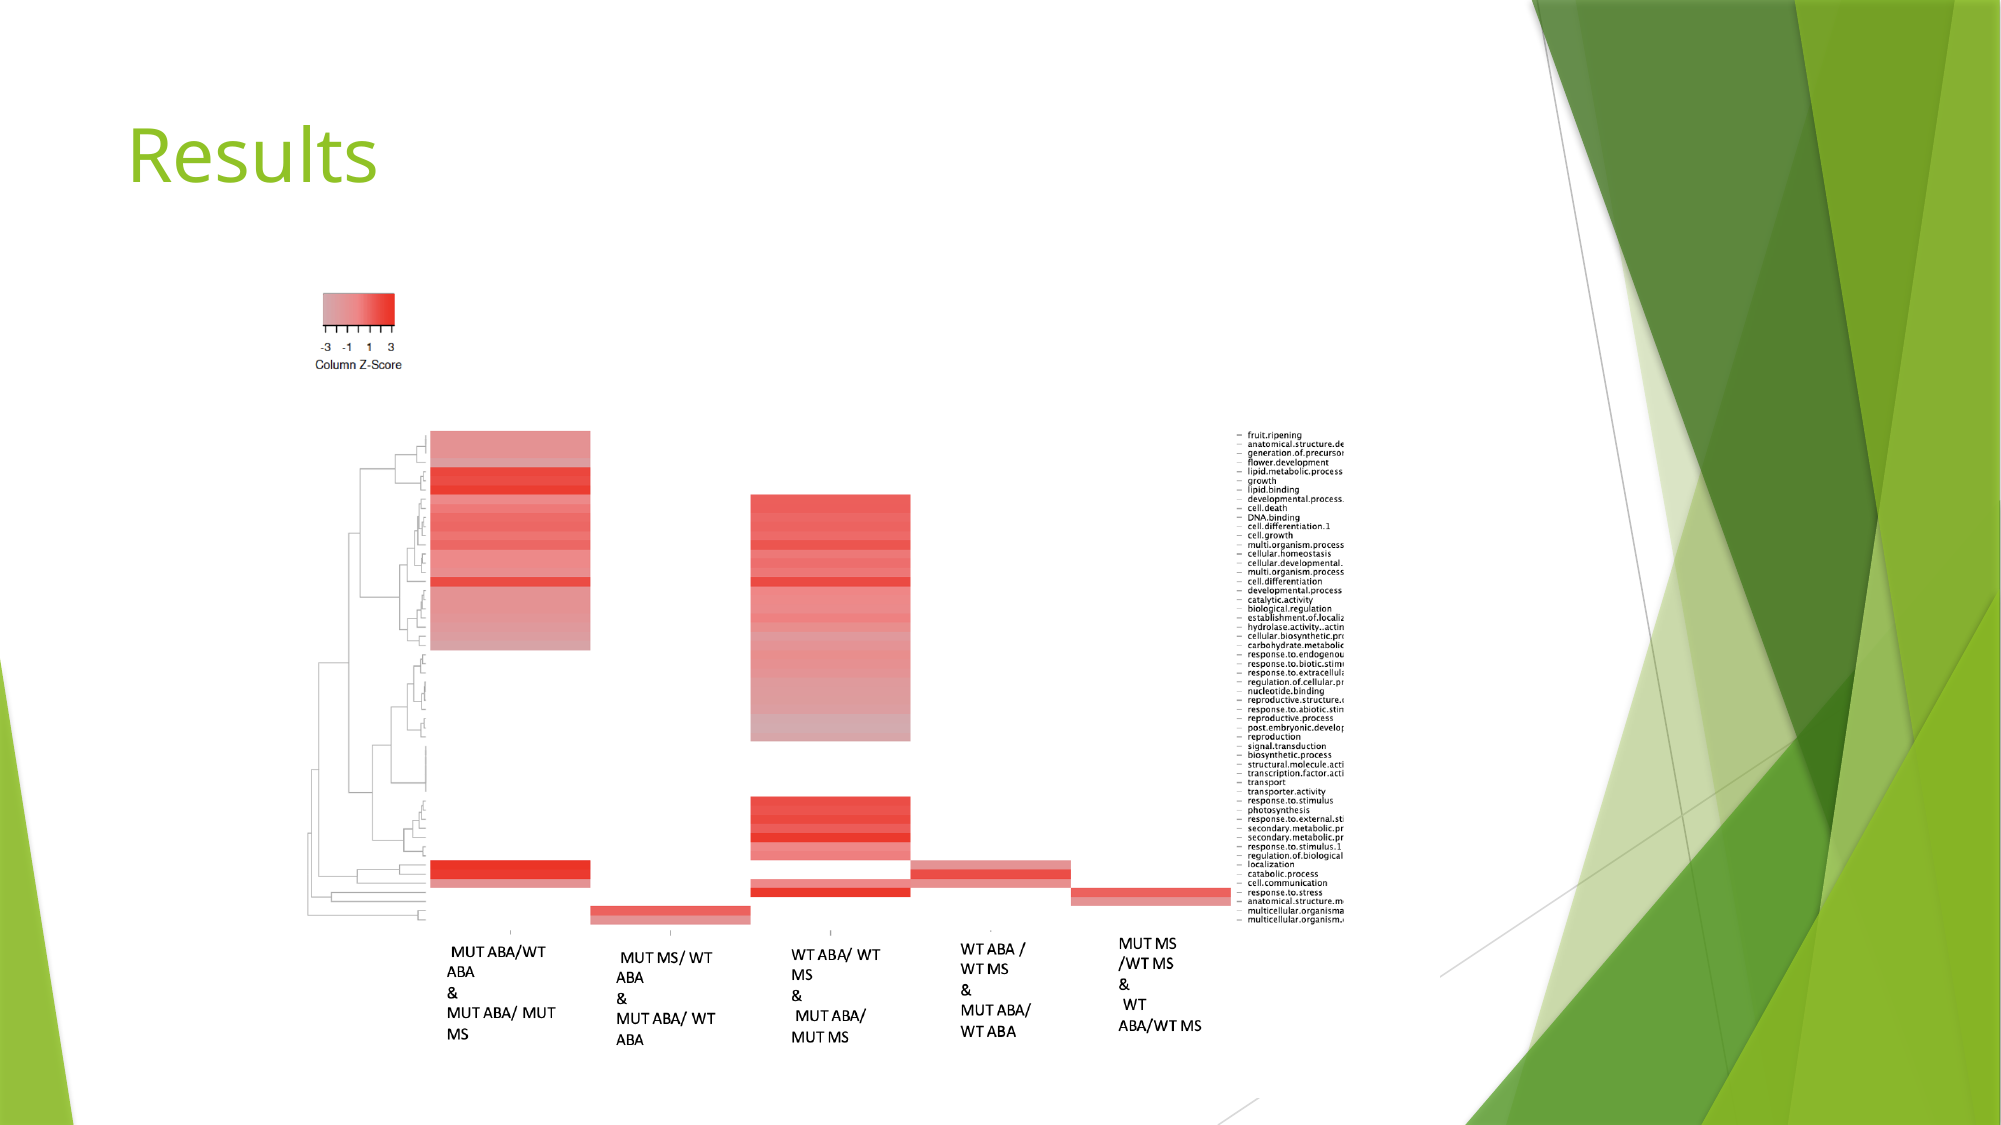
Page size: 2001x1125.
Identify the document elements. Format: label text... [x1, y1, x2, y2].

title Results [111, 99, 1522, 317]
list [207, 204, 1440, 1098]
